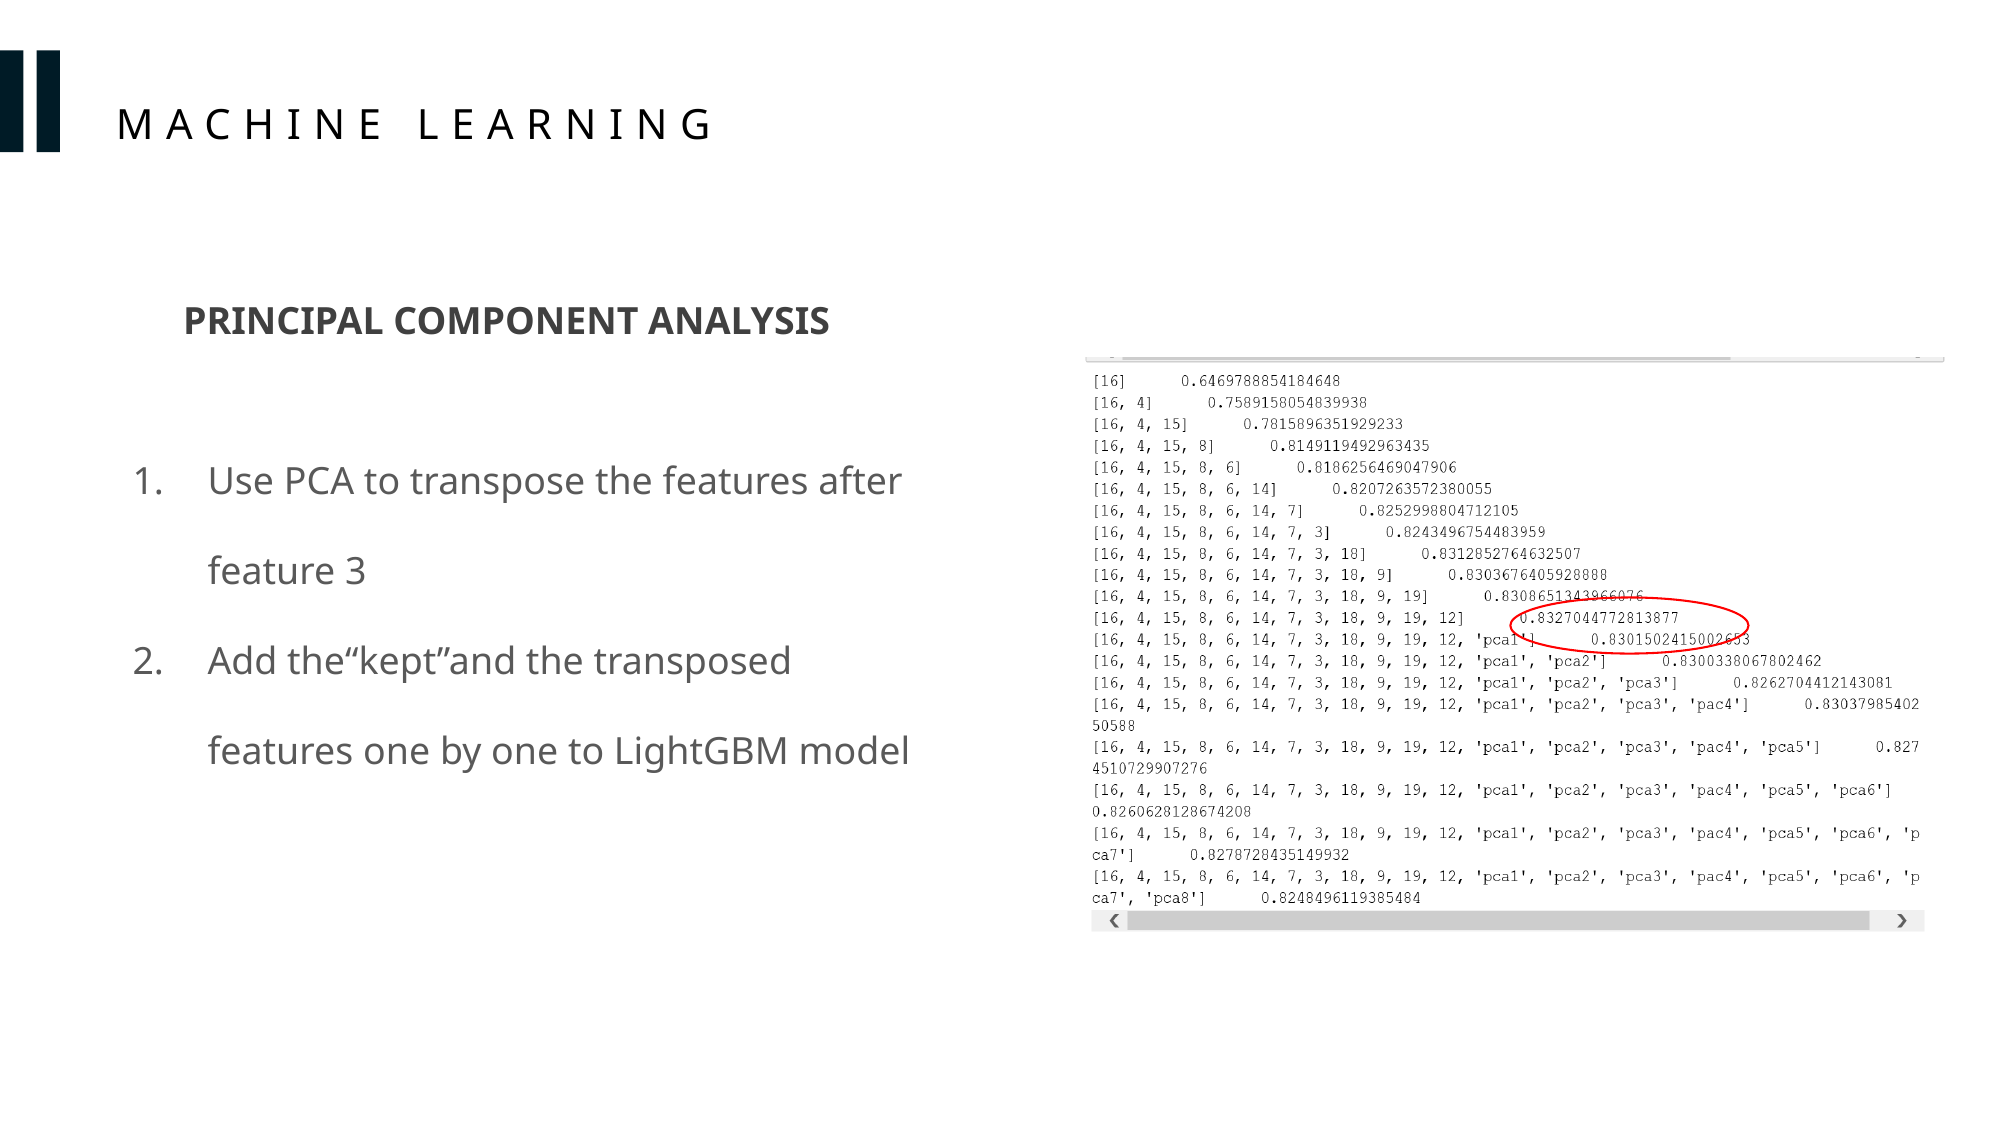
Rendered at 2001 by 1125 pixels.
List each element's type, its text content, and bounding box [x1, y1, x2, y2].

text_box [0, 50, 827, 156]
picture [999, 357, 1961, 950]
text_box Use PCA to transpose the features after feature 3 Add the“kept”and the transposed features one by one to LightGBM model [117, 404, 951, 779]
text_box PRINCIPAL COMPONENT ANALYSIS [168, 280, 1089, 350]
